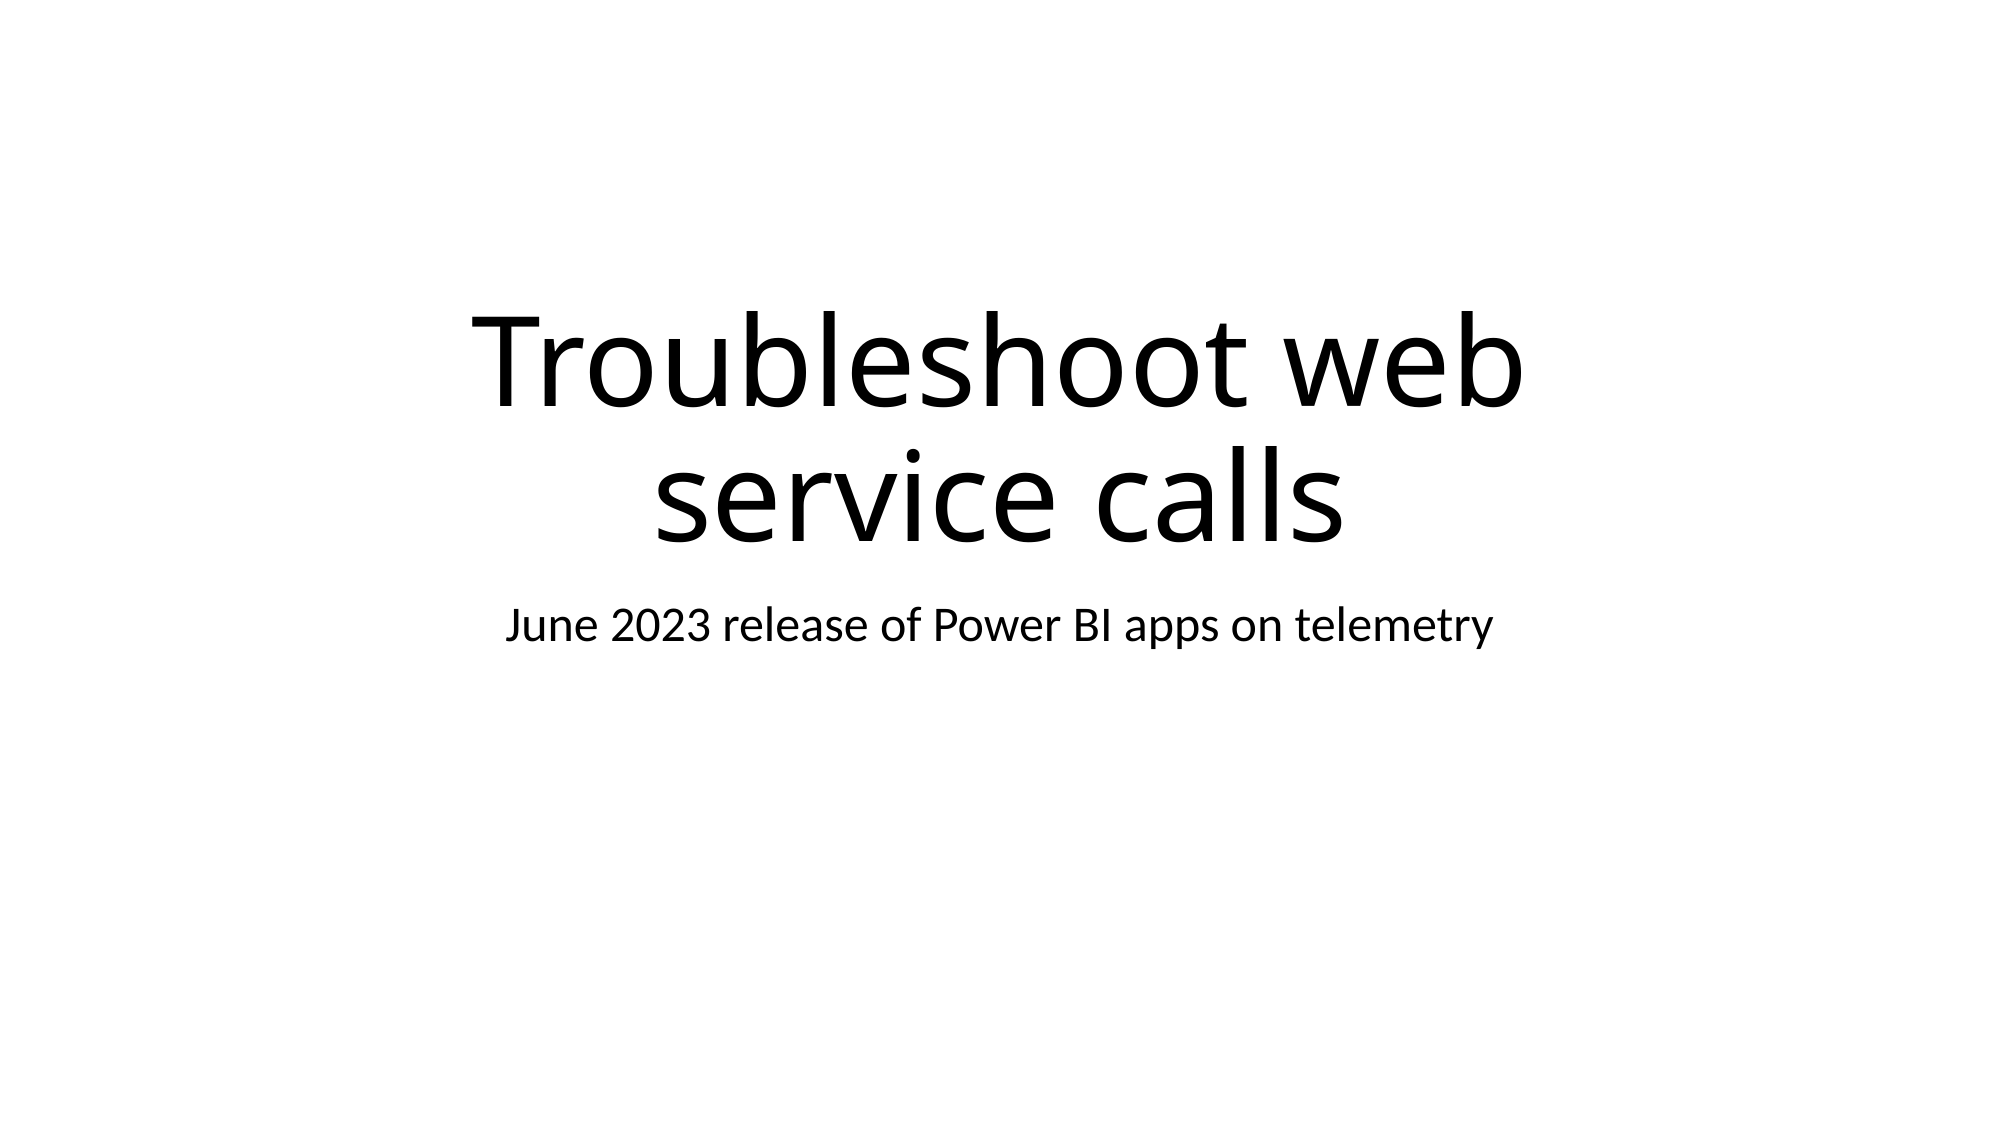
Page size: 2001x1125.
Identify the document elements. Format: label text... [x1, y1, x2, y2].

subtitle June 2023 release of Power BI apps on telemetry [249, 590, 1750, 863]
title Troubleshoot web service calls [249, 184, 1750, 576]
